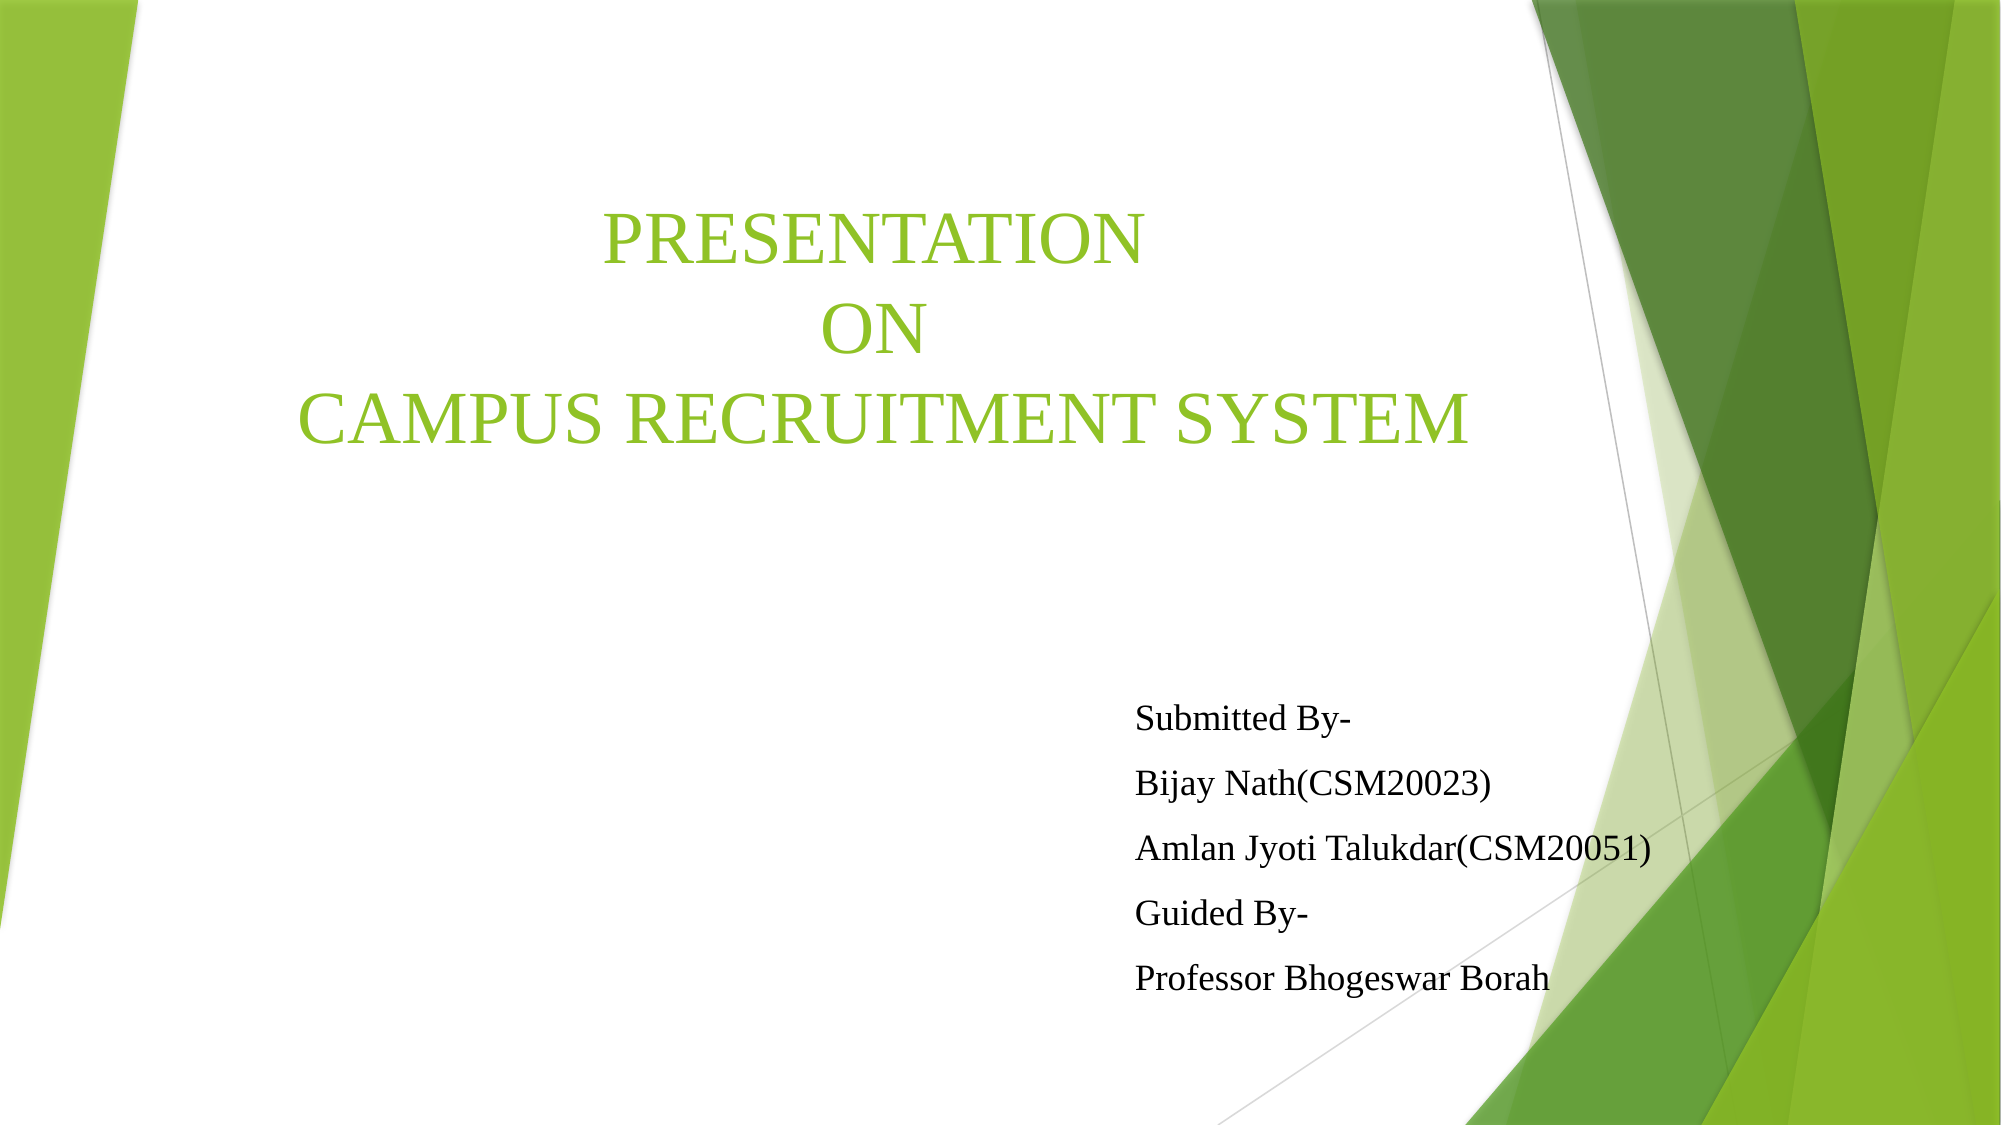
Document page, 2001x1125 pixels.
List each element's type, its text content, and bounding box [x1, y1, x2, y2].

title PRESENTATION ON CAMPUS RECRUITMENT SYSTEM [247, 149, 1522, 466]
subtitle Submitted By- Bijay Nath(CSM20023) Amlan Jyoti Talukdar(CSM20051) Guided By- Professor Bhogeswar Borah [1119, 685, 1873, 1008]
